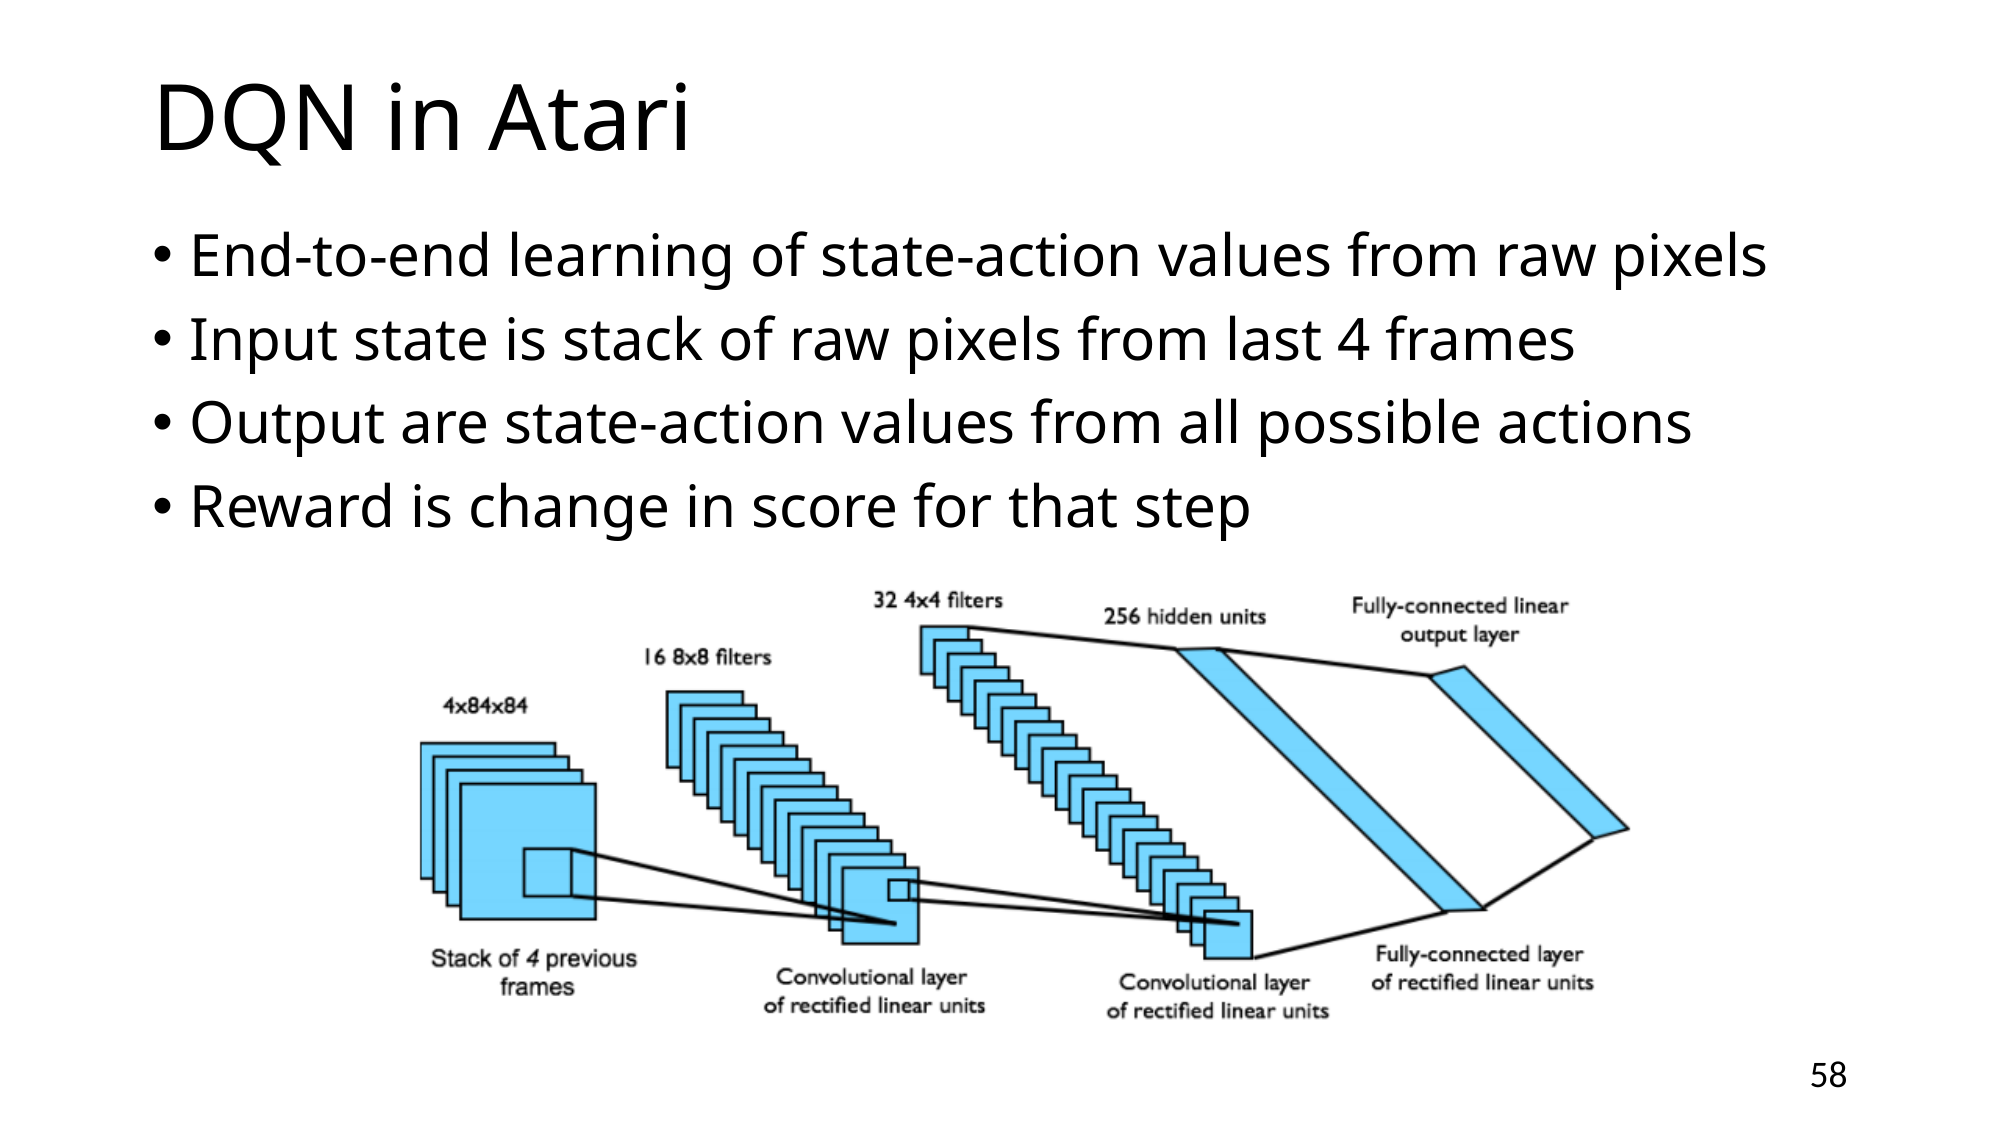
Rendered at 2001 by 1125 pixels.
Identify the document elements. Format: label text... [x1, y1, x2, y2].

list End-to-end learning of state-action values from raw pixels Input state is stack of raw pixels from last 4 frames Output are state-action values from all possible actions Reward is change in score for that step [137, 218, 1828, 1043]
slide_number 58 [1412, 1042, 1863, 1103]
title DQN in Atari [137, 59, 1863, 183]
picture [386, 545, 1649, 1043]
